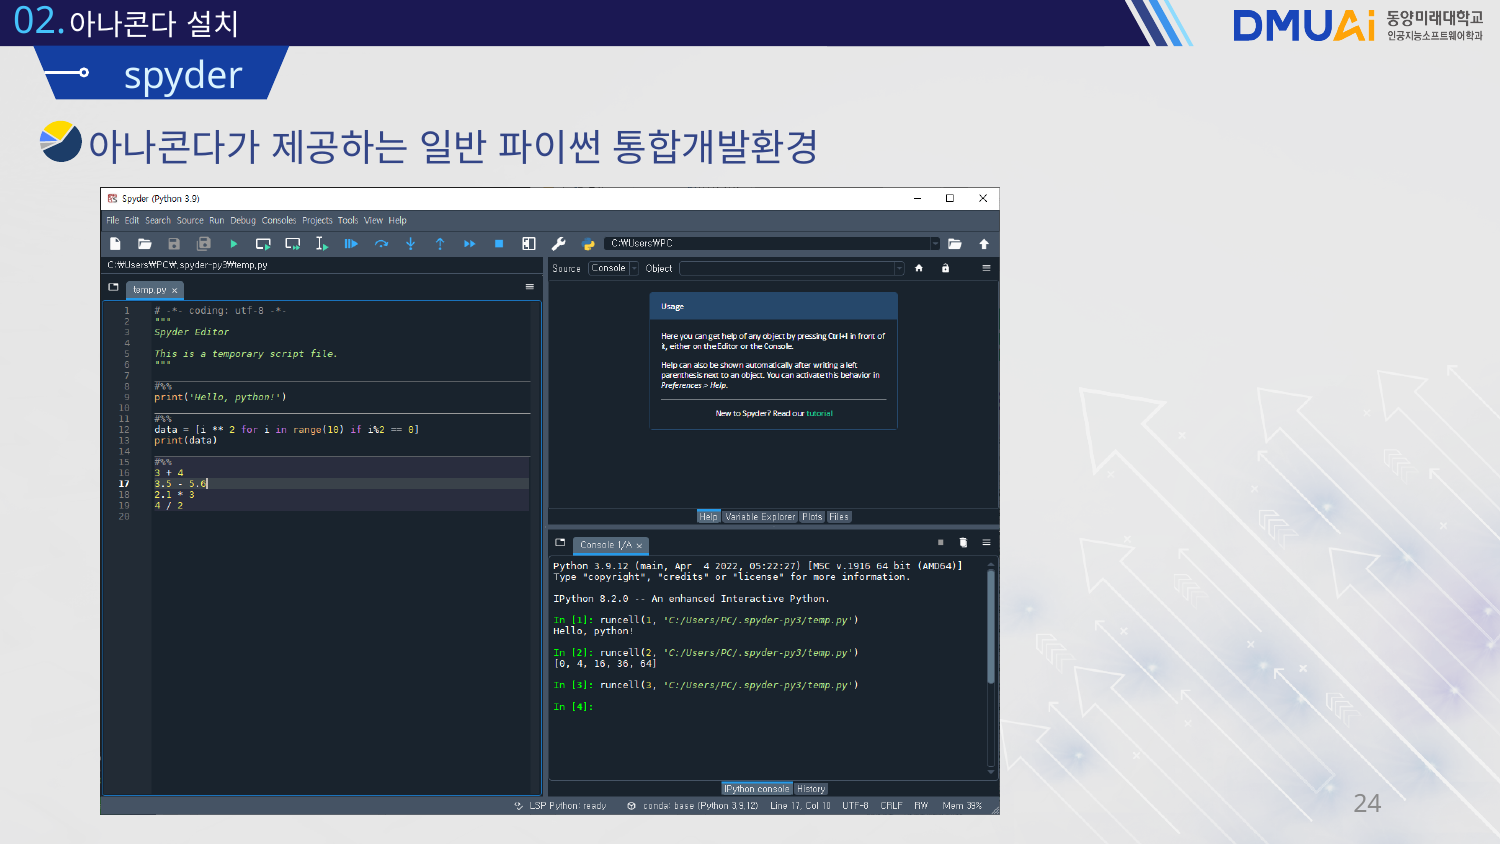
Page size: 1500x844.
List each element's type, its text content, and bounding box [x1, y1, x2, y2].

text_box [32, 114, 842, 178]
text_box [259, 43, 292, 102]
text_box spyder [109, 43, 259, 104]
text_box [31, 43, 109, 102]
picture [0, 0, 1500, 844]
